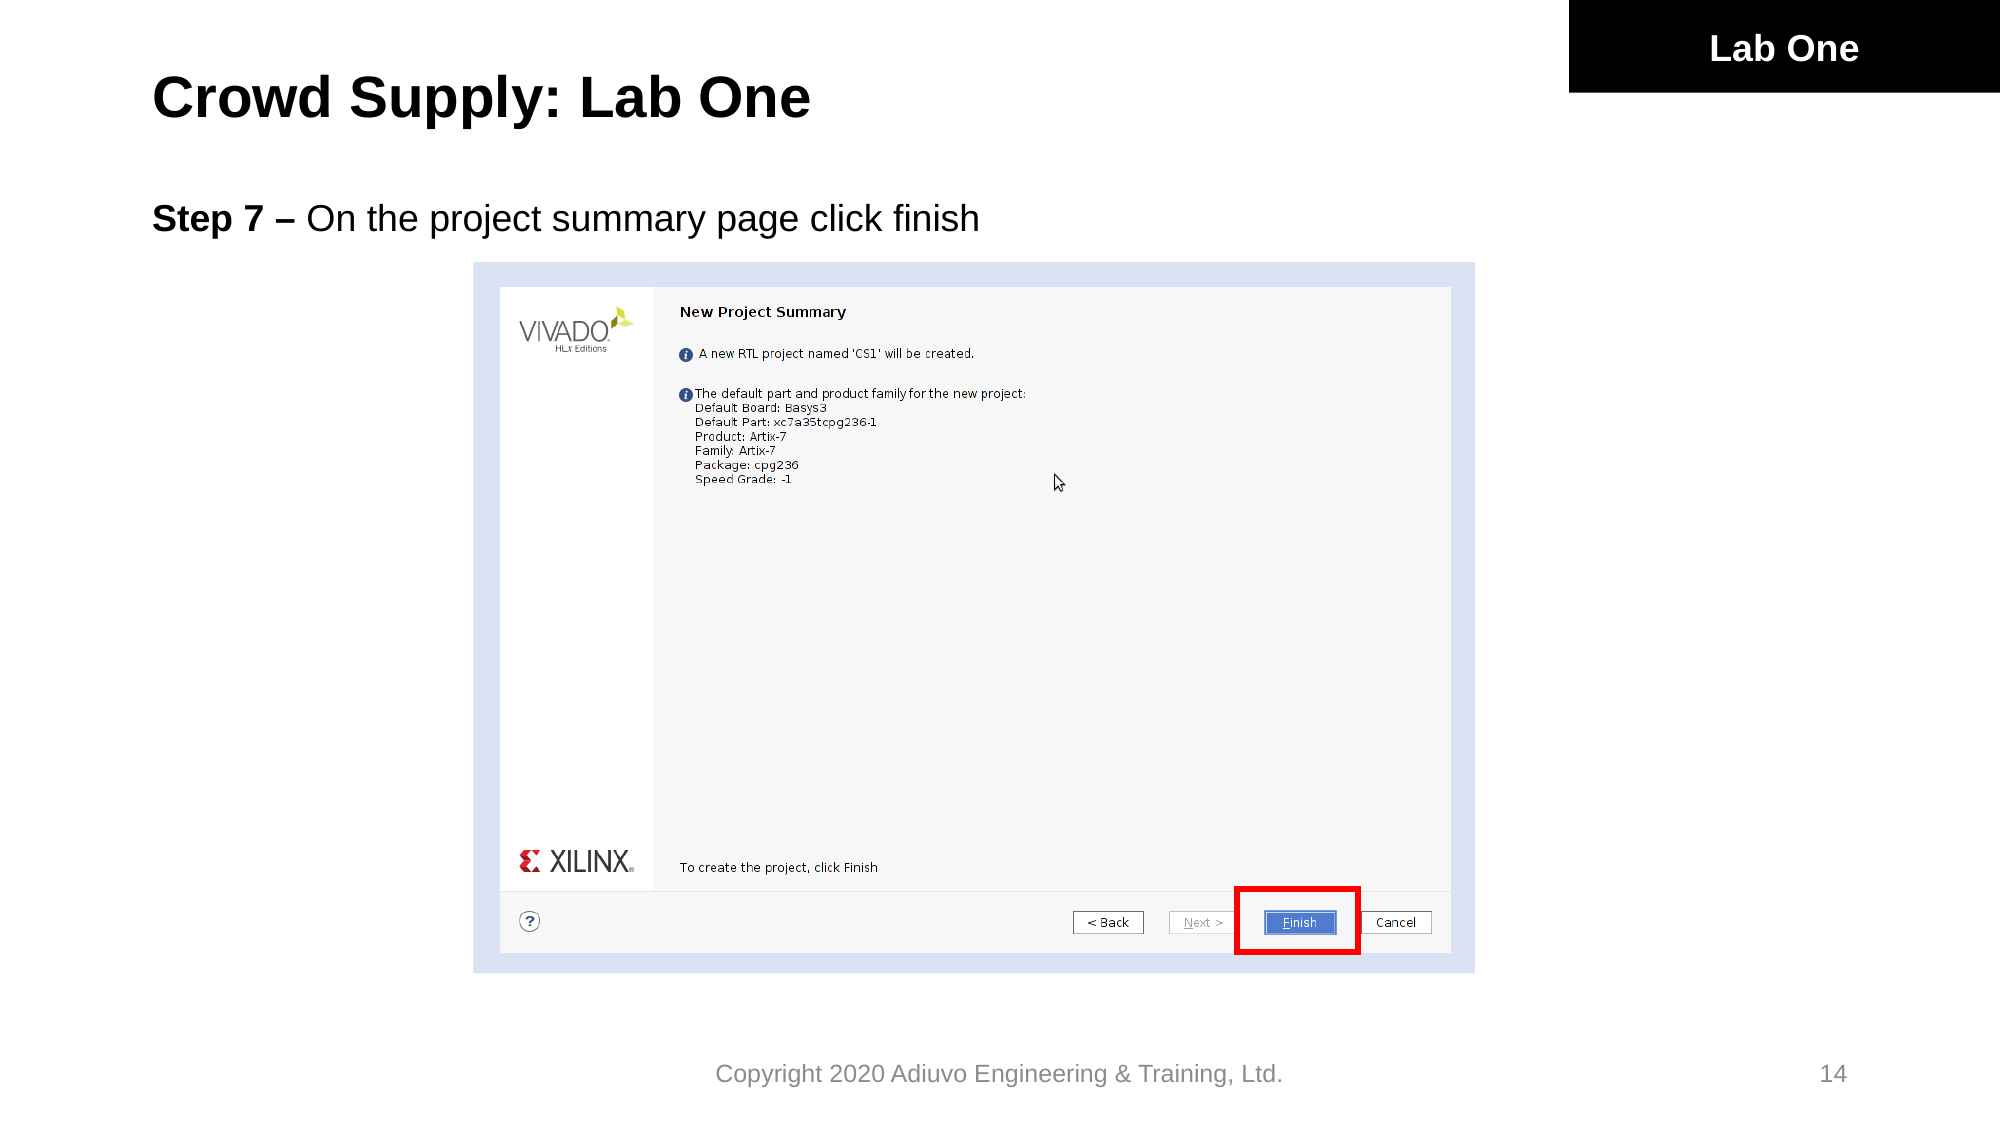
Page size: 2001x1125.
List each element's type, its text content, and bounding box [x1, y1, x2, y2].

footer Copyright 2020 Adiuvo Engineering & Training, Ltd. [662, 1042, 1338, 1103]
picture [500, 287, 1451, 953]
text_box [472, 337, 1476, 974]
slide_number 14 [1412, 1042, 1863, 1103]
text_box Step 7 – On the project summary page click finish [137, 186, 1863, 337]
text_box Lab One [1568, 0, 2000, 94]
title Crowd Supply: Lab One [137, 59, 1863, 153]
